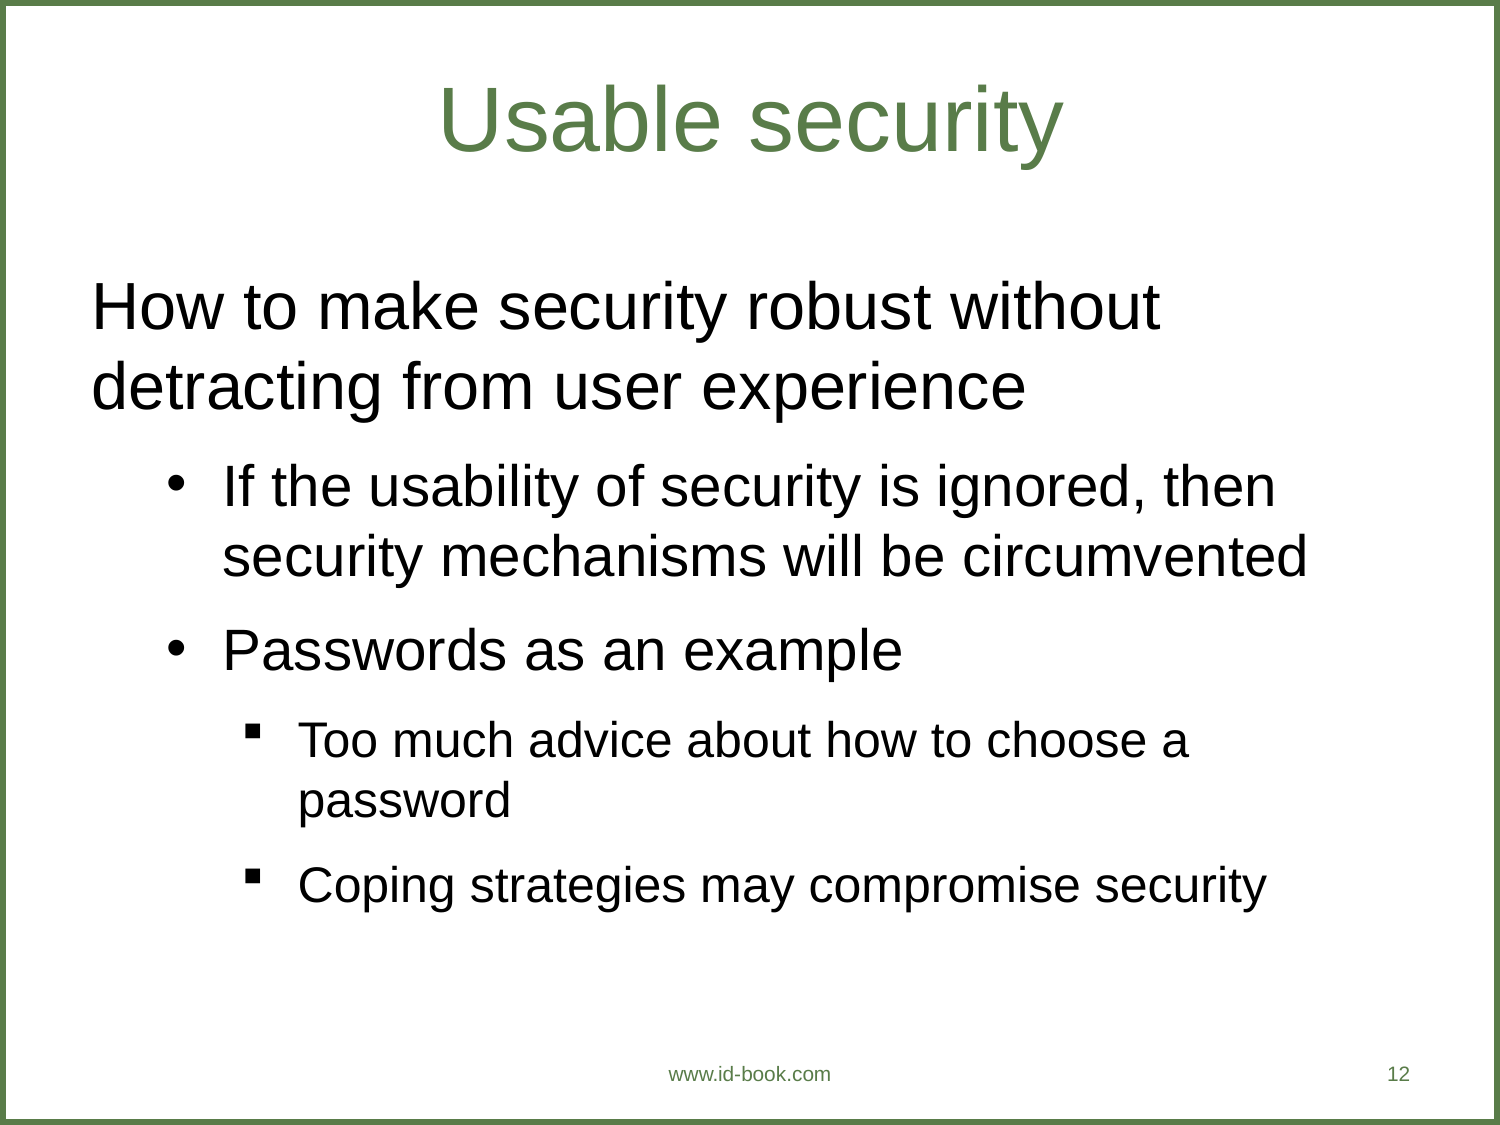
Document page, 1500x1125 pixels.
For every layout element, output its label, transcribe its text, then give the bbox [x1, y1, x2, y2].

title Usable security [76, 20, 1427, 209]
slide_number 12 [1074, 1042, 1425, 1103]
footer www.id-book.com [512, 1042, 988, 1103]
text_box How to make security robust without detracting from user experience If the usability of security is ignored, then security mechanisms will be circumvented Passwords as an example Too much advice about how to choose a password Coping strategies may compromise security [76, 255, 1424, 920]
